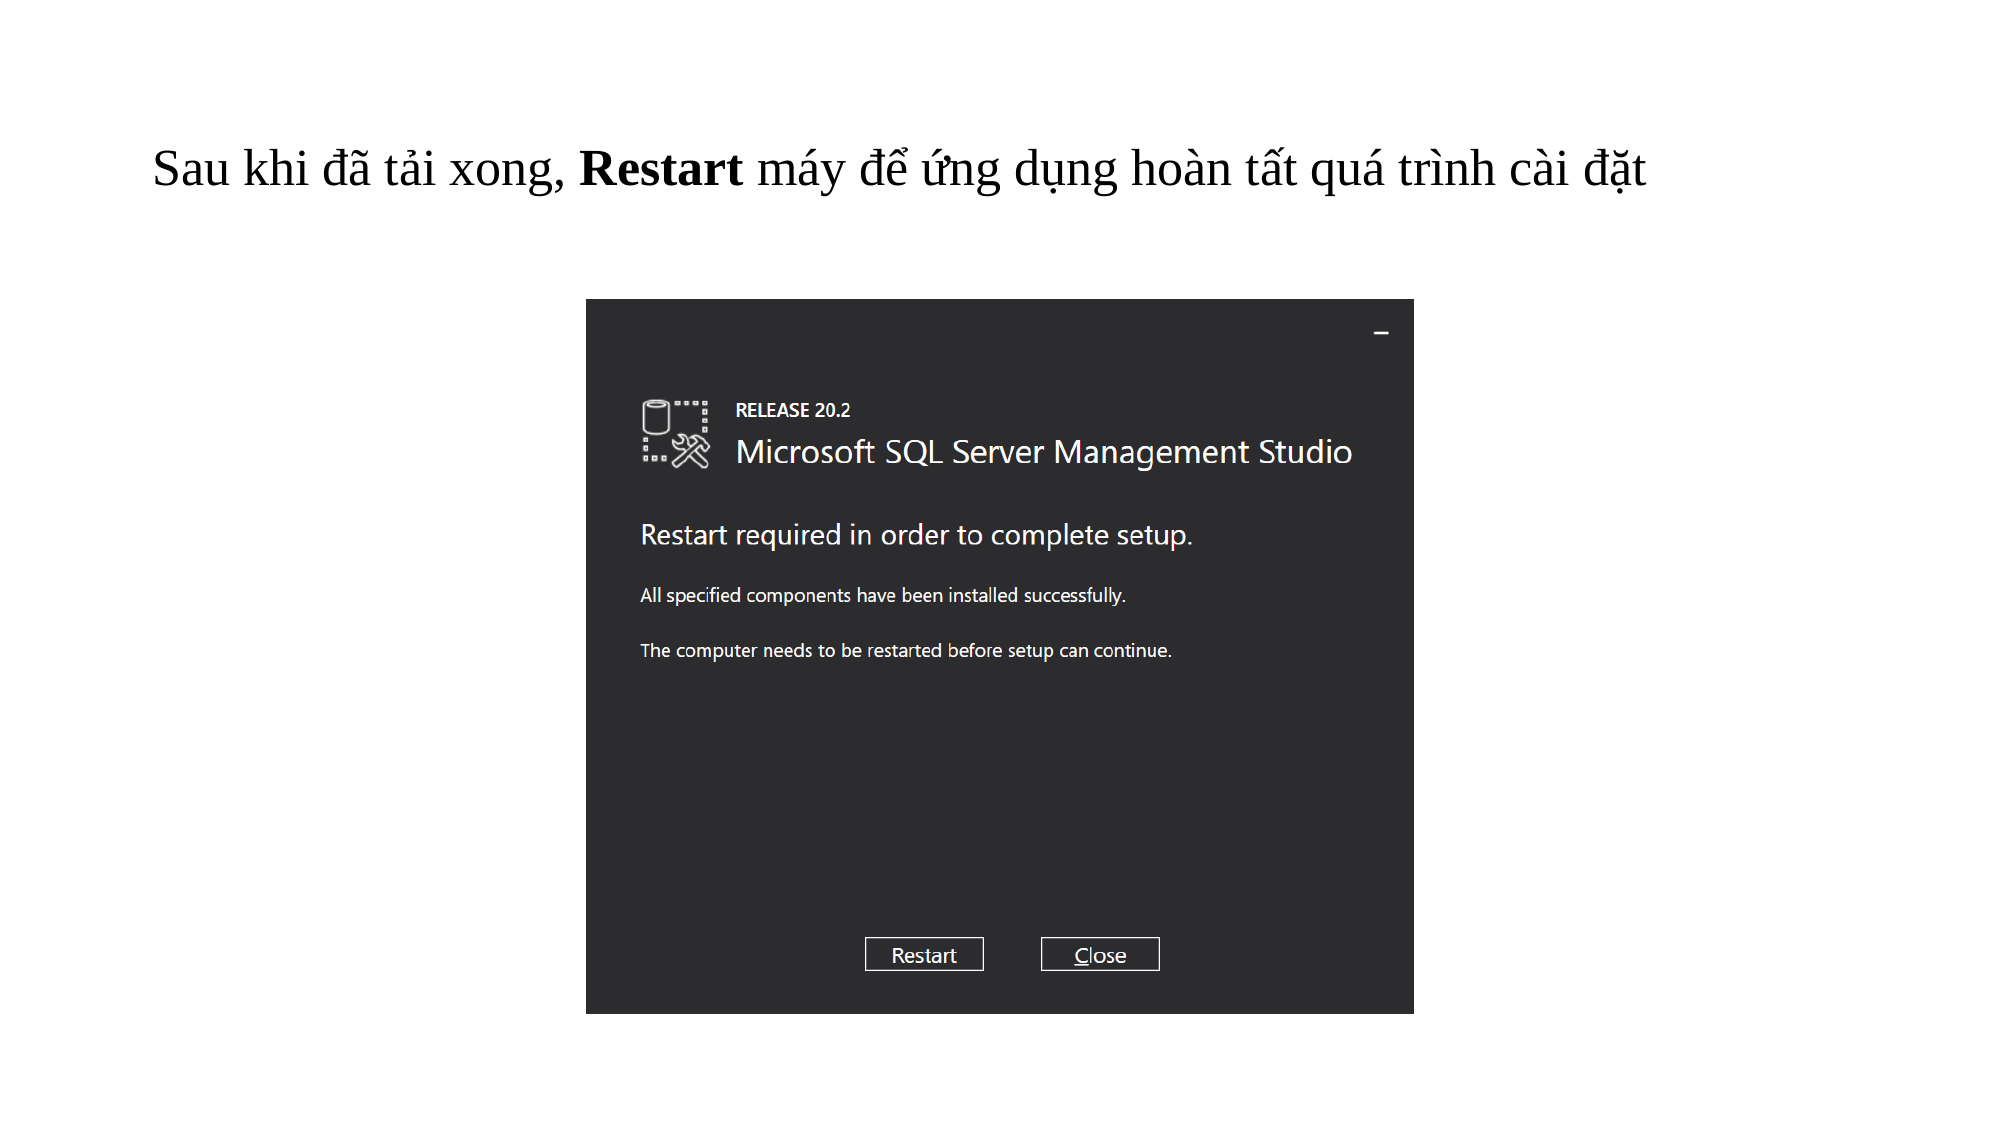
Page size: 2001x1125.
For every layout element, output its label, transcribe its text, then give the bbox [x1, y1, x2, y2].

title Sau khi đã tải xong, Restart máy để ứng dụng hoàn tất quá trình cài đặt [137, 59, 1863, 278]
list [586, 299, 1414, 1014]
